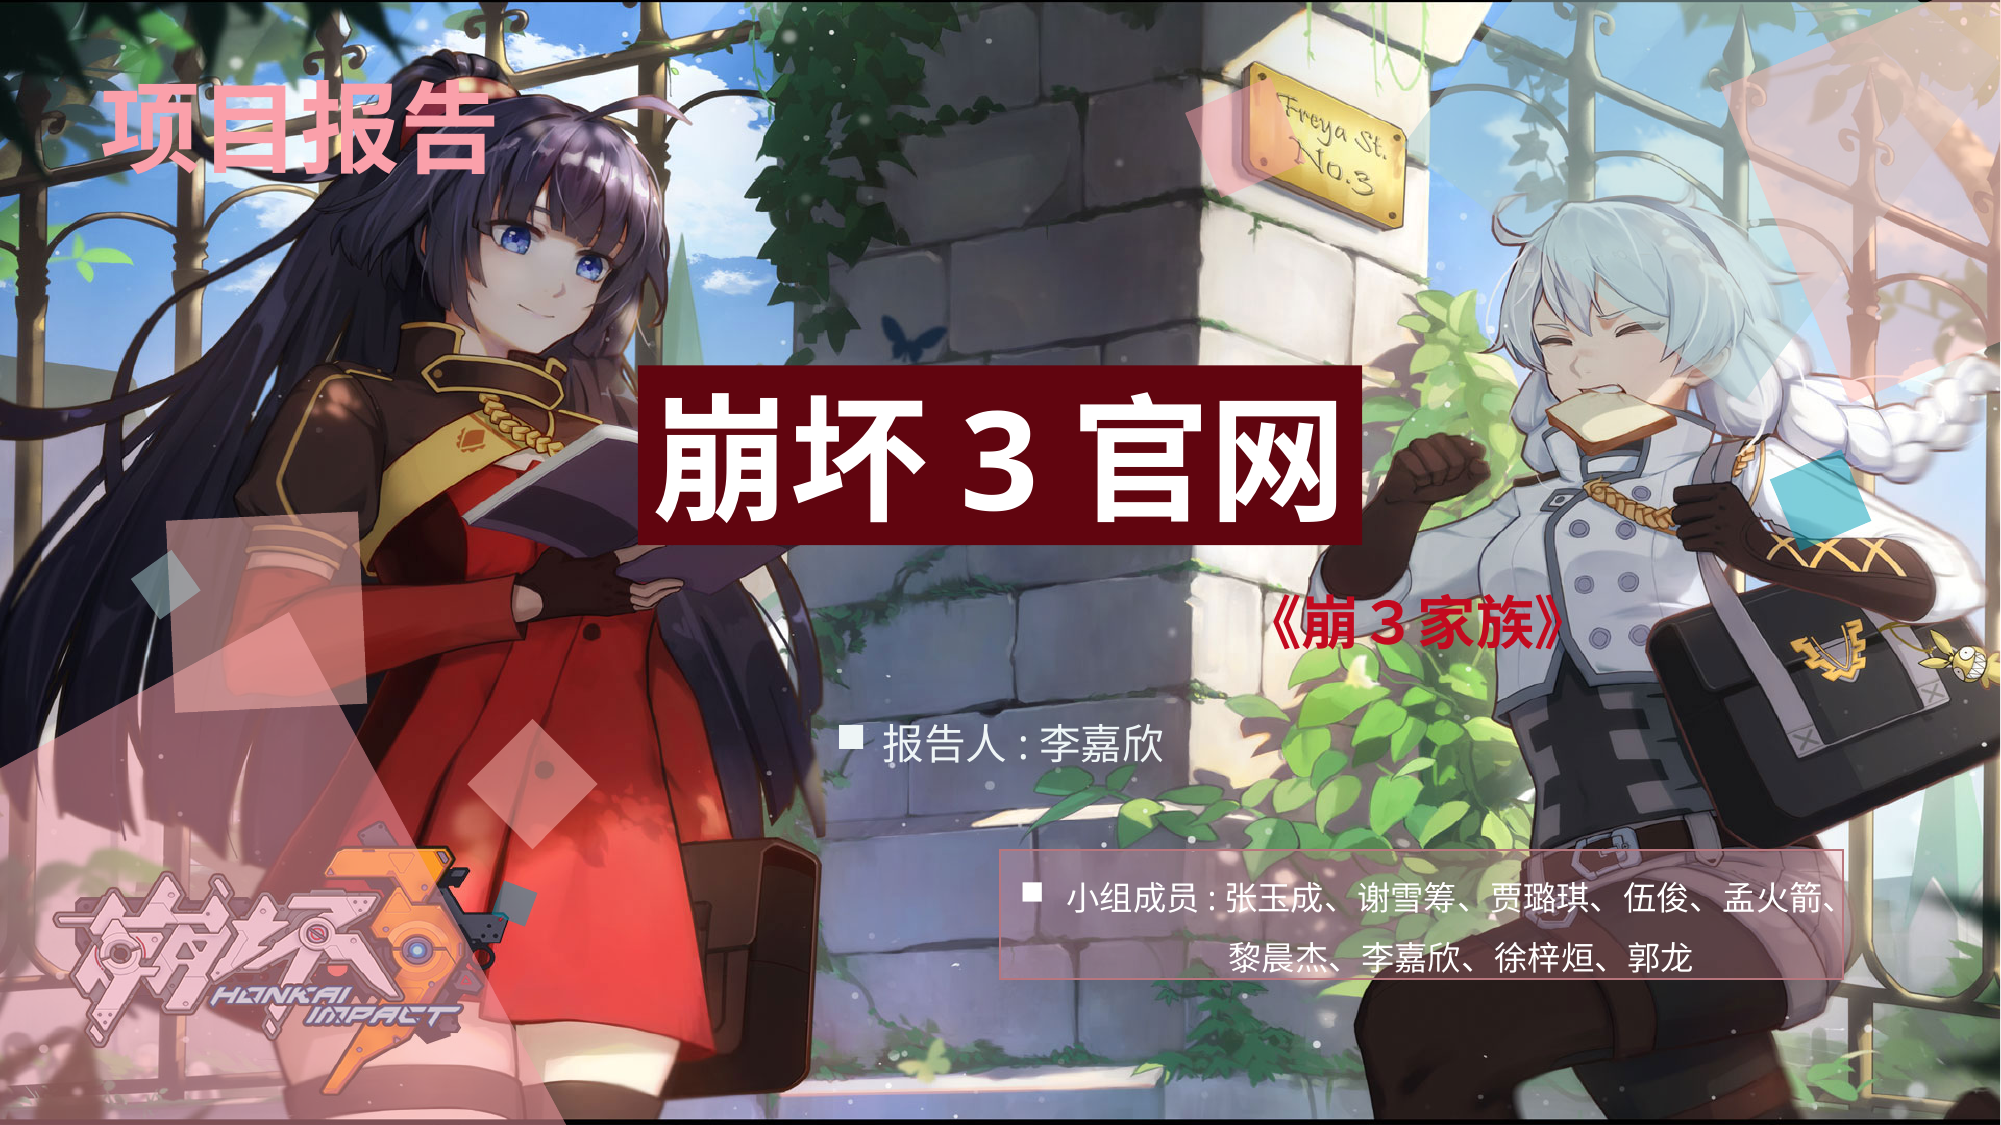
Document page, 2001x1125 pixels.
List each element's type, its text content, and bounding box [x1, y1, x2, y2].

text_box 崩坏3官网 [637, 365, 1363, 546]
text_box 小组成员:张玉成、谢雪筹、贾璐琪、伍俊、孟火箭、黎晨杰、李嘉欣、徐梓烜、郭龙 [999, 849, 1877, 985]
picture [0, 0, 2001, 1125]
text_box 《崩３家族》 [1228, 578, 1608, 664]
text_box 项目报告 [85, 57, 516, 193]
text_box 报告人:李嘉欣 [729, 685, 1271, 776]
